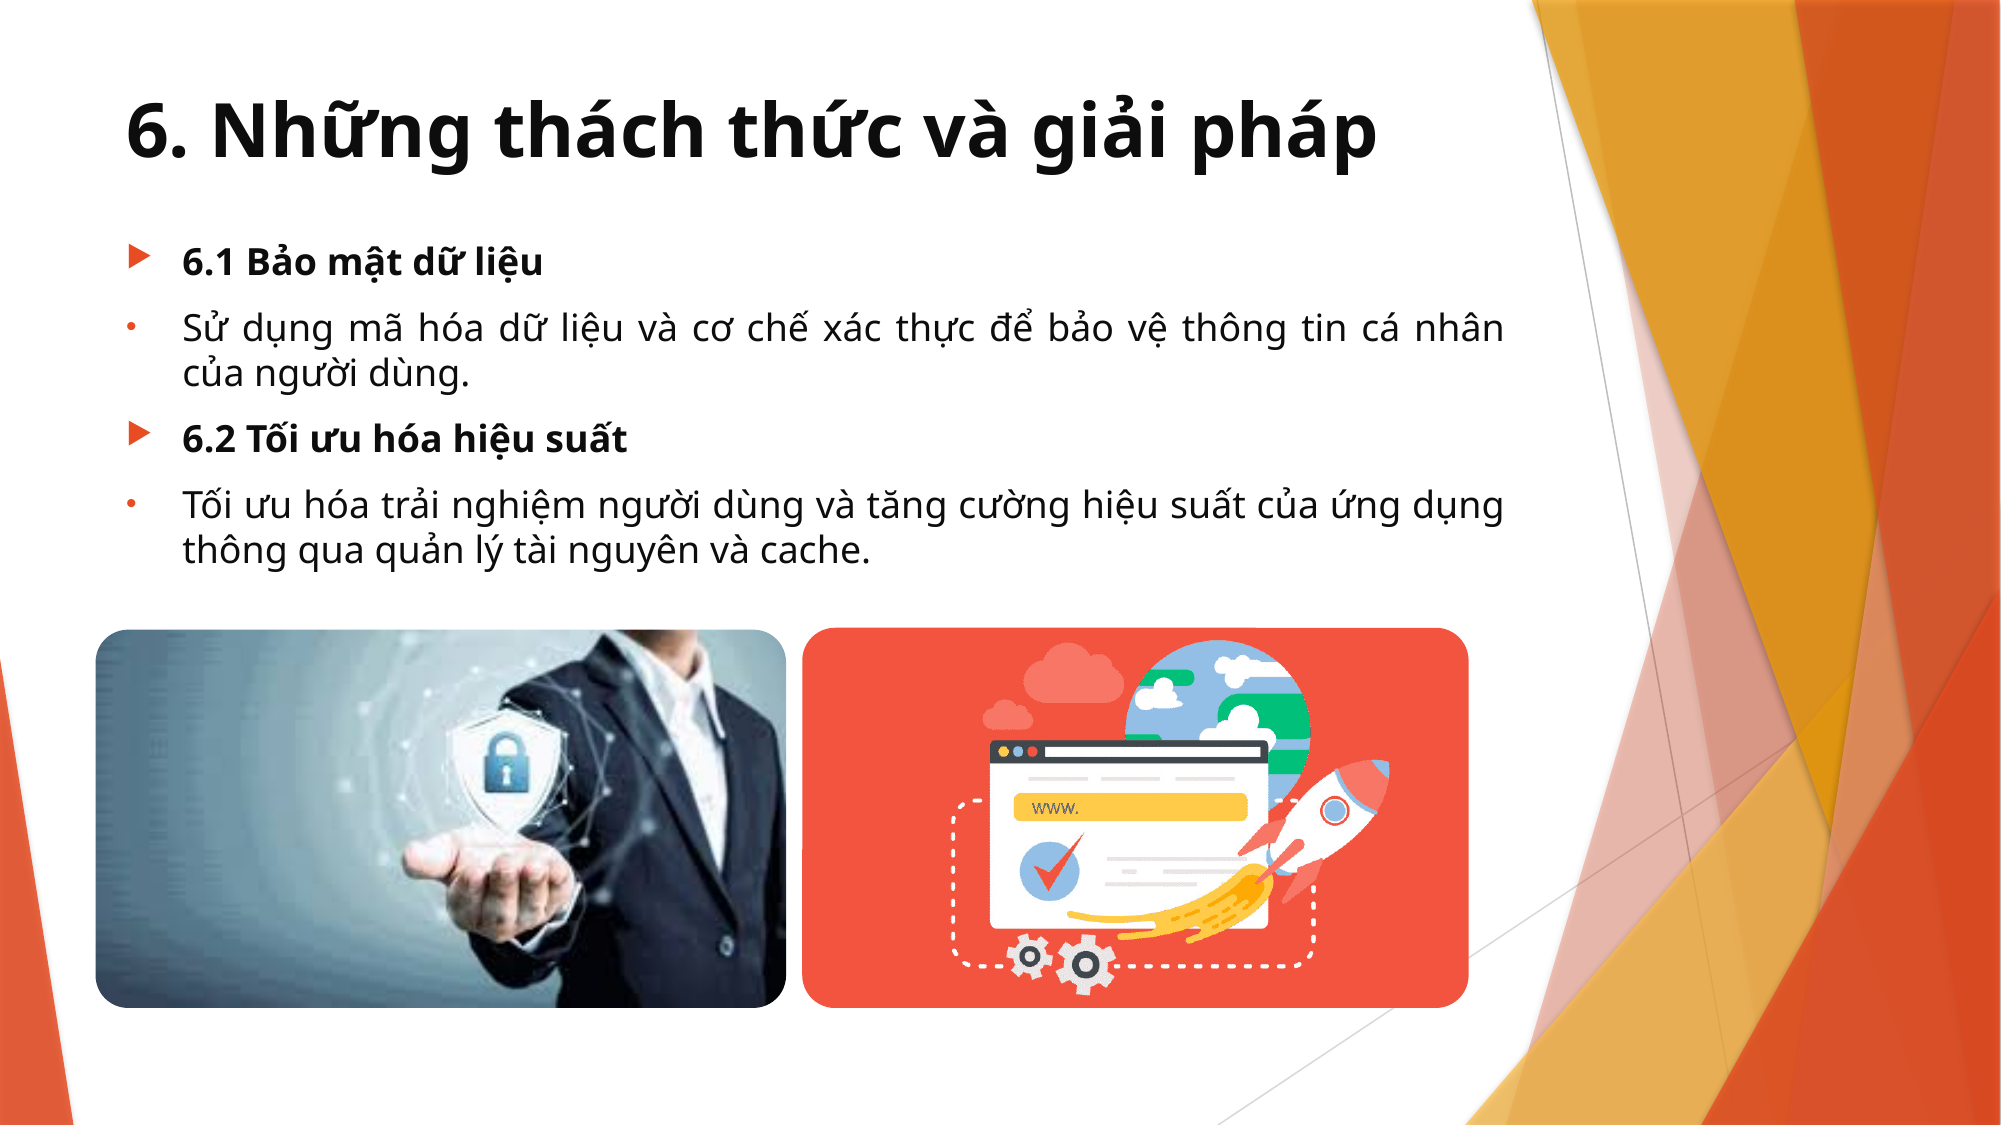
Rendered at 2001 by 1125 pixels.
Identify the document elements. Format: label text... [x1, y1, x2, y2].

list 6.1 Bảo mật dữ liệu Sử dụng mã hóa dữ liệu và cơ chế xác thực để bảo vệ thông tin cá nhân của người dùng. 6.2 Tối ưu hóa hiệu suất Tối ưu hóa trải nghiệm người dùng và tăng cường hiệu suất của ứng dụng thông qua quản lý tài nguyên và cache. [111, 230, 1522, 603]
title 6. Những thách thức và giải pháp [111, 75, 1522, 230]
picture [95, 629, 787, 1009]
picture [801, 627, 1470, 1009]
